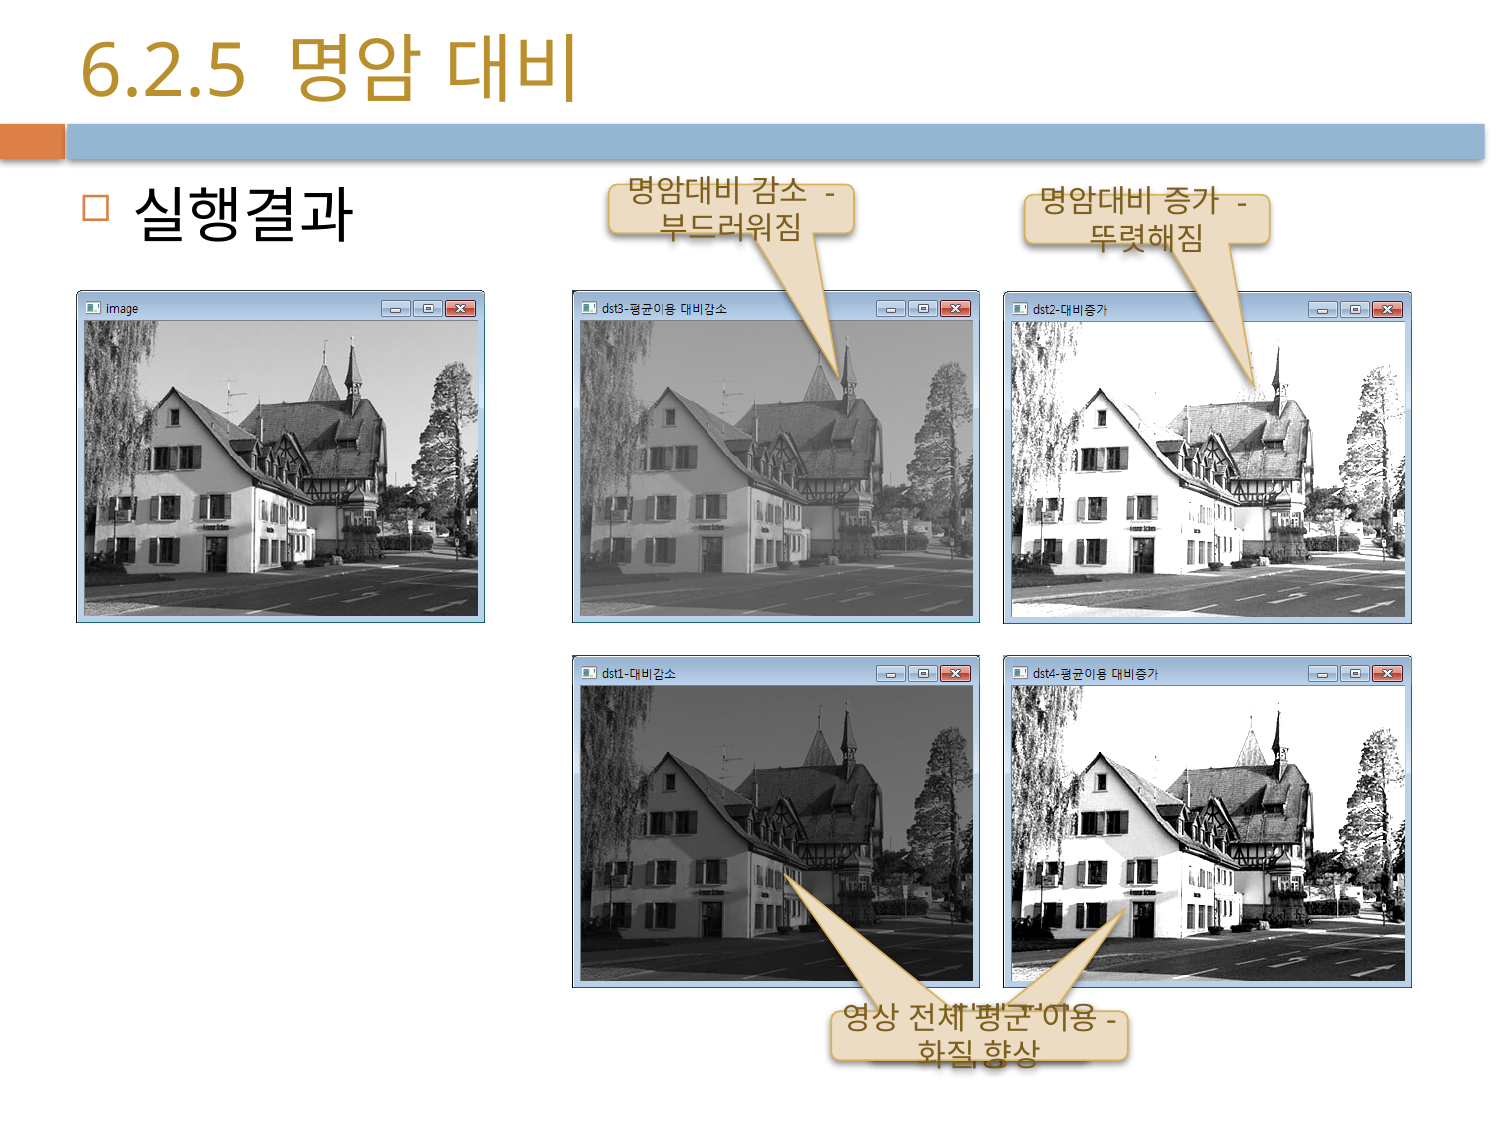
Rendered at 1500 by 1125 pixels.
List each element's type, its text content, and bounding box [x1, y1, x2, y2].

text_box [830, 1010, 1129, 1061]
picture [571, 290, 981, 623]
picture [76, 290, 485, 623]
picture [1003, 291, 1412, 624]
title 6.2.5 명암 대비 [64, 7, 1471, 126]
picture [571, 655, 981, 988]
text_box 명암대비 증가 -뚜렷해짐 [1023, 193, 1271, 290]
picture [1003, 655, 1412, 988]
list 실행결과 [64, 169, 1471, 1056]
text_box 명암대비 감소 - 부드러워짐 [608, 183, 855, 289]
